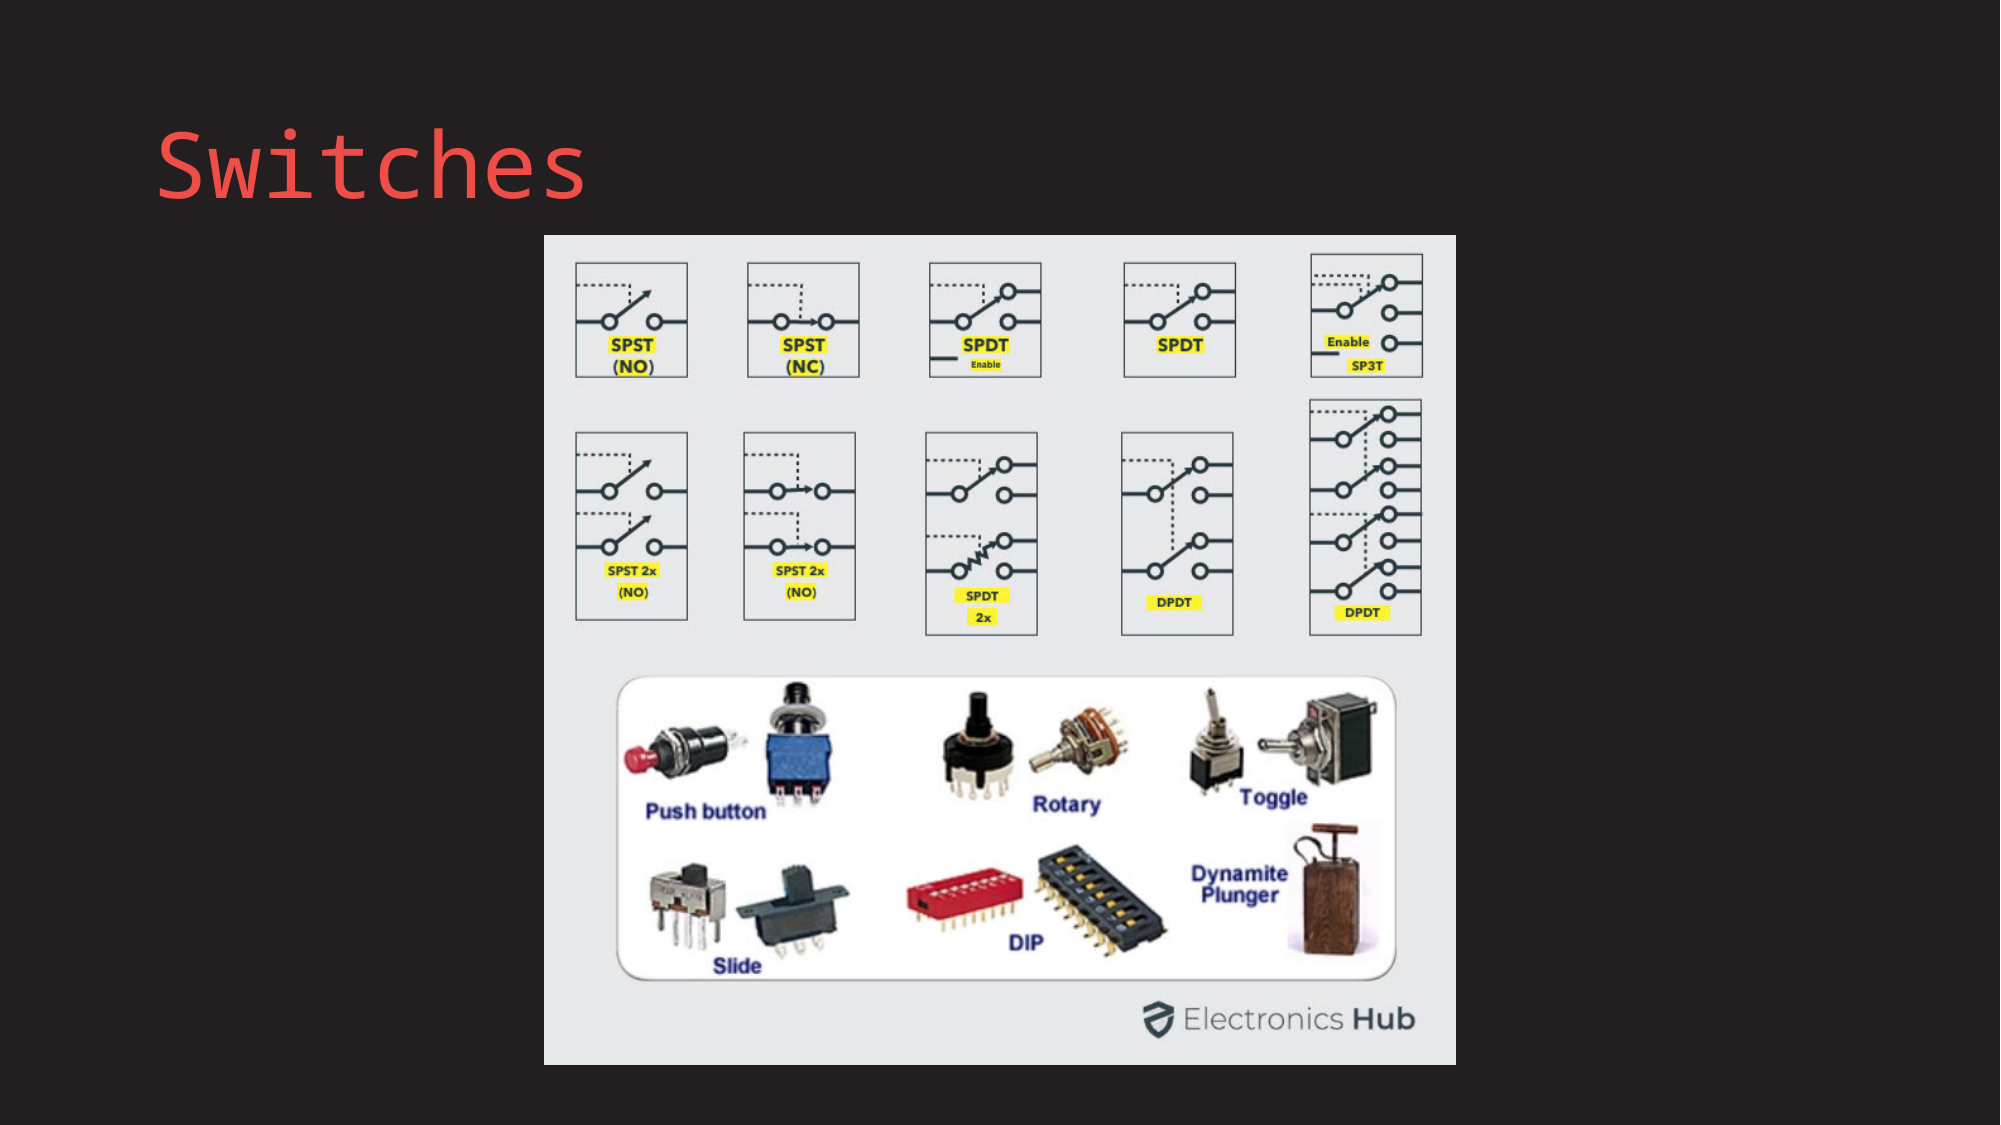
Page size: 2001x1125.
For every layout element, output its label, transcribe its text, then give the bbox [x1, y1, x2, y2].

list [544, 235, 1456, 1065]
title Switches [137, 59, 1863, 278]
